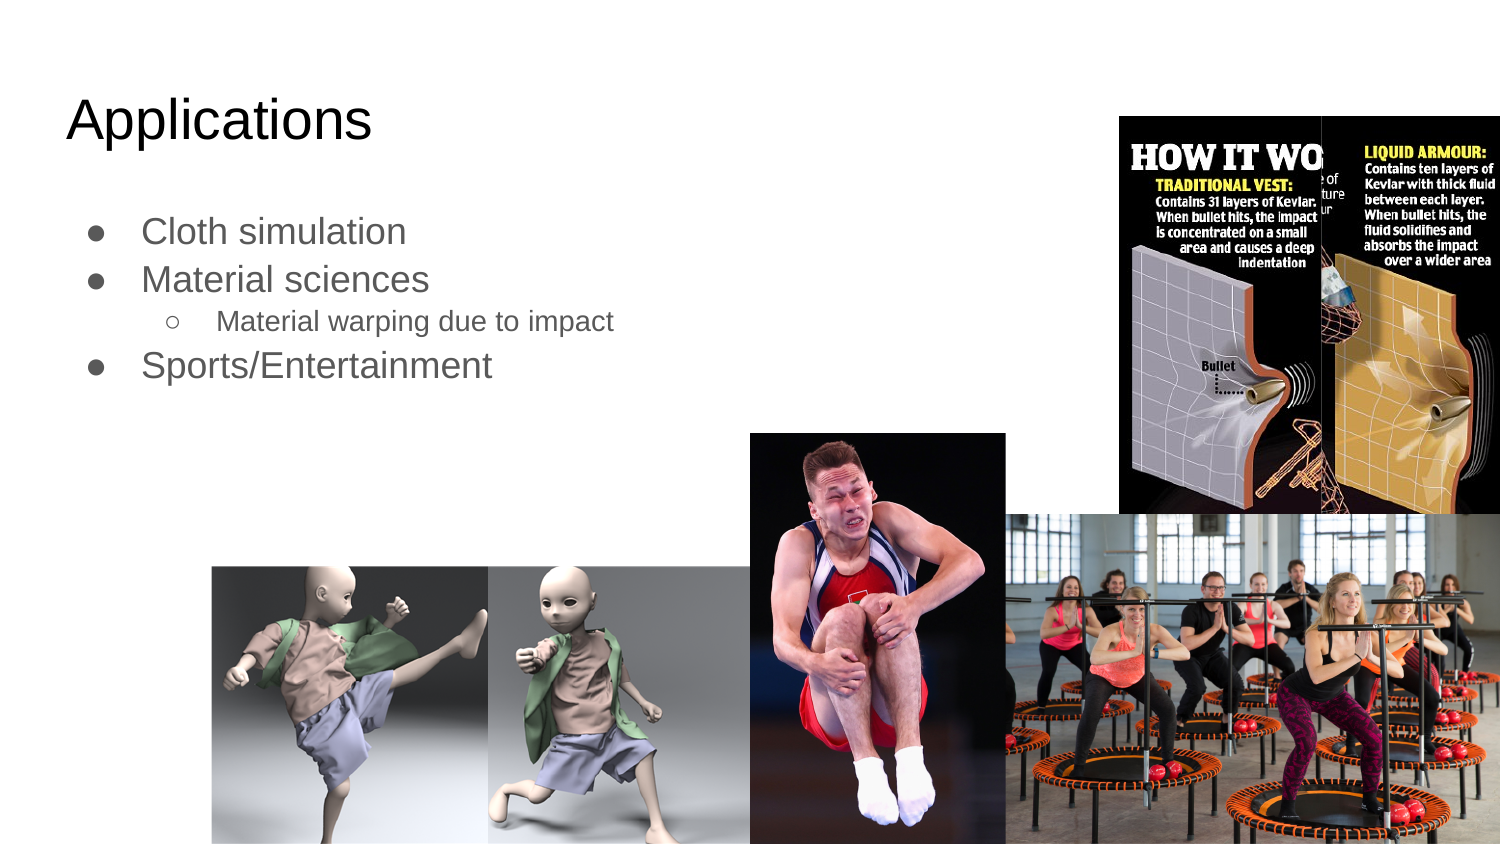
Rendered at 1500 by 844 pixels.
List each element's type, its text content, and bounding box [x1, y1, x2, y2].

list Cloth simulation Material sciences Material warping due to impact Sports/Entertainment [51, 189, 1113, 750]
picture [211, 116, 1500, 844]
title Applications [51, 72, 1449, 167]
